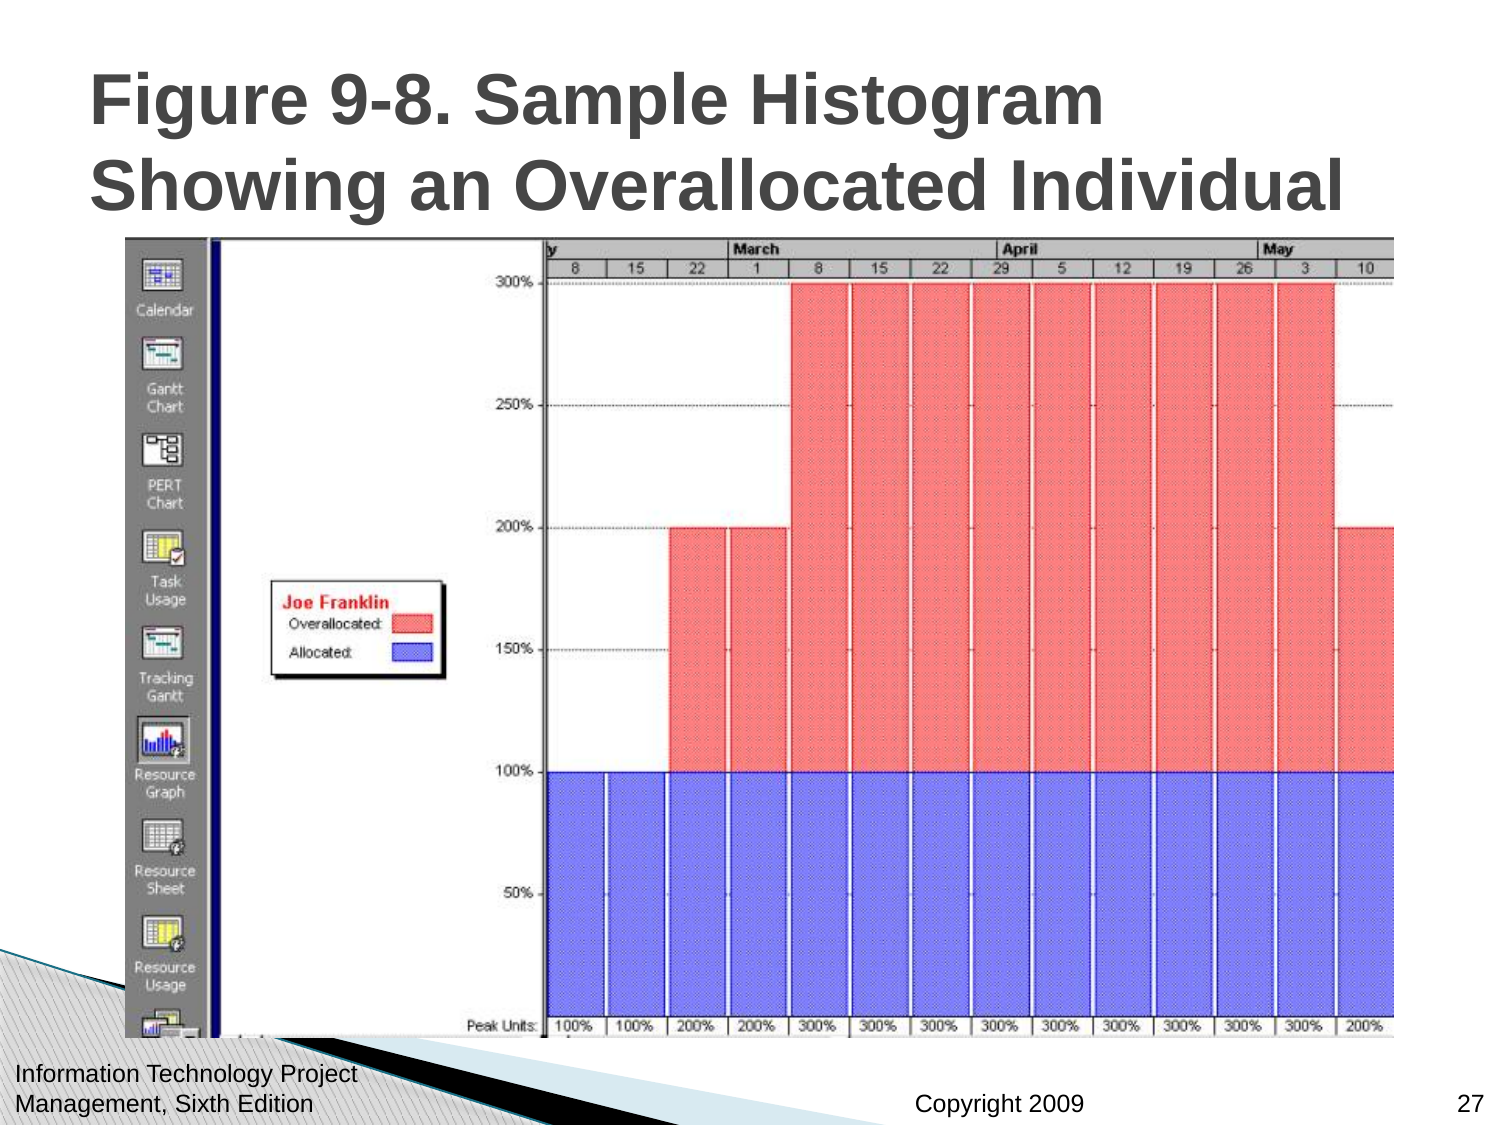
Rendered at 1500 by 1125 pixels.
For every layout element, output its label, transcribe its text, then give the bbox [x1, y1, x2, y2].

picture [124, 237, 1395, 1038]
title Figure 9-8. Sample Histogram Showing an Overallocated Individual [75, 45, 1425, 233]
footer Information Technology Project Management, Sixth Edition [0, 1065, 425, 1125]
slide_number 27 [1408, 1065, 1500, 1125]
